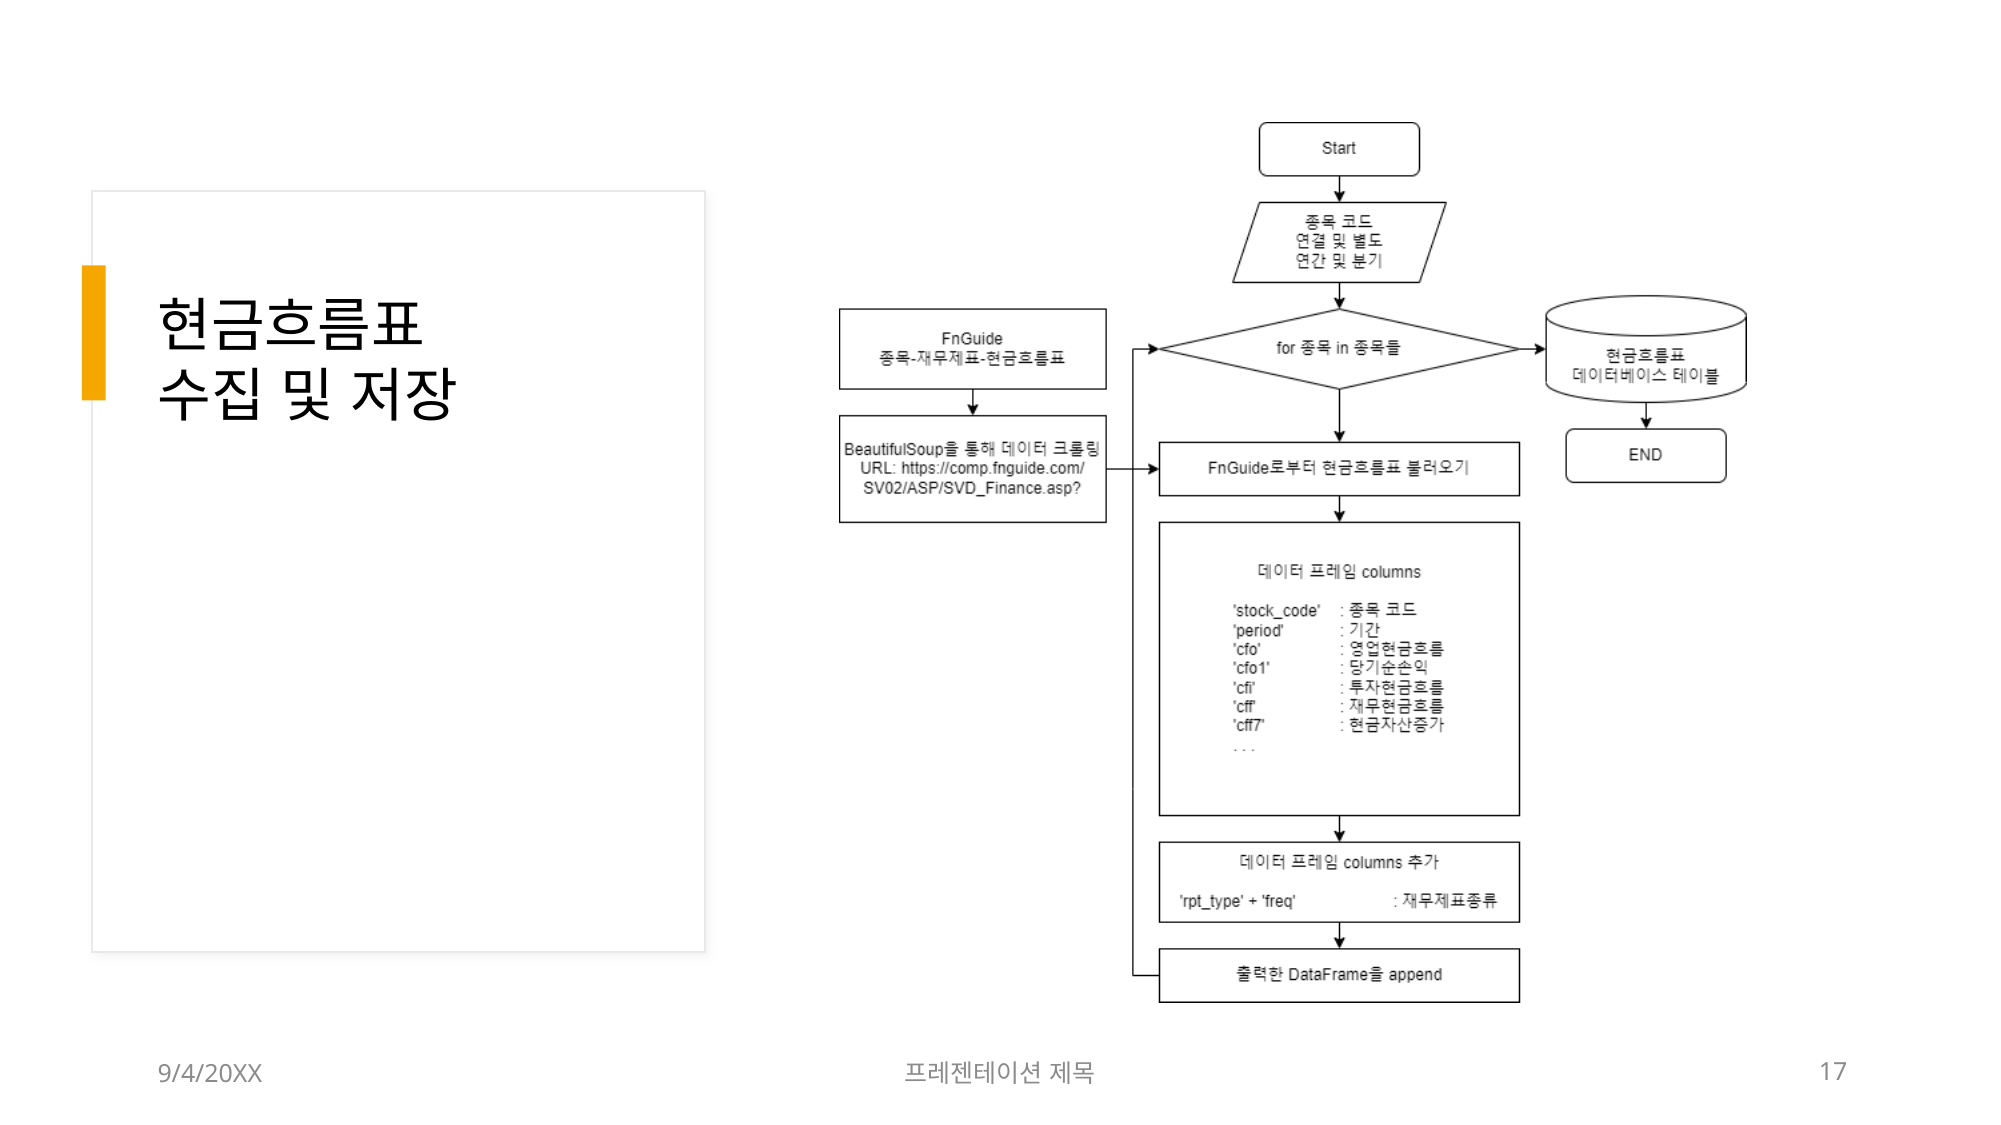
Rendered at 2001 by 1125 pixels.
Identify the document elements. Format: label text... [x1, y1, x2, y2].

footer 프레젠테이션 제목 [662, 1042, 1338, 1103]
picture [839, 121, 1747, 1003]
title 현금흐름표 수집 및 저장 [142, 280, 651, 561]
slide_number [142, 1042, 593, 1103]
slide_number 17 [1412, 1042, 1863, 1103]
